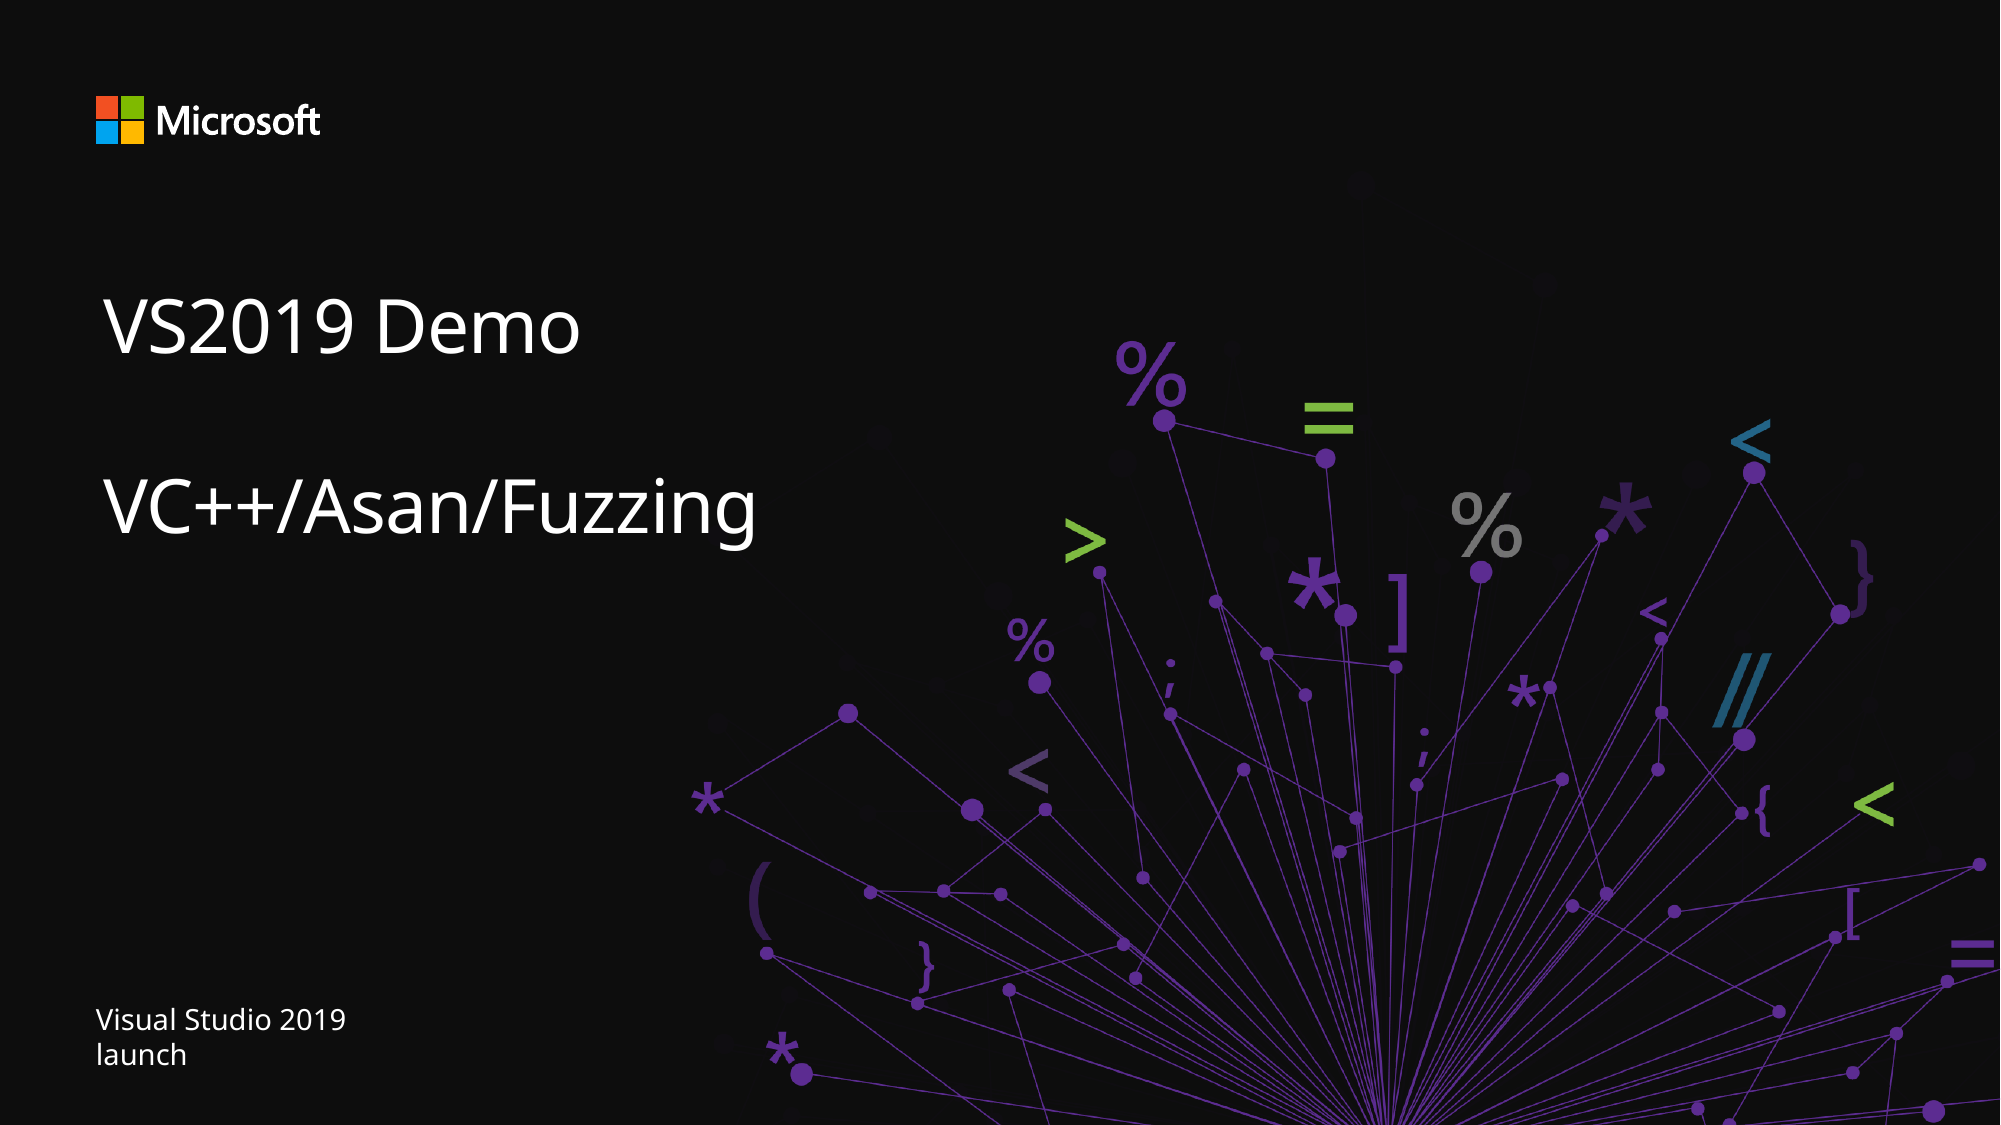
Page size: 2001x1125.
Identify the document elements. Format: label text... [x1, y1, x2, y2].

title VS2019 Demo VC++/Asan/Fuzzing [103, 275, 1008, 640]
picture [691, 171, 2001, 1125]
